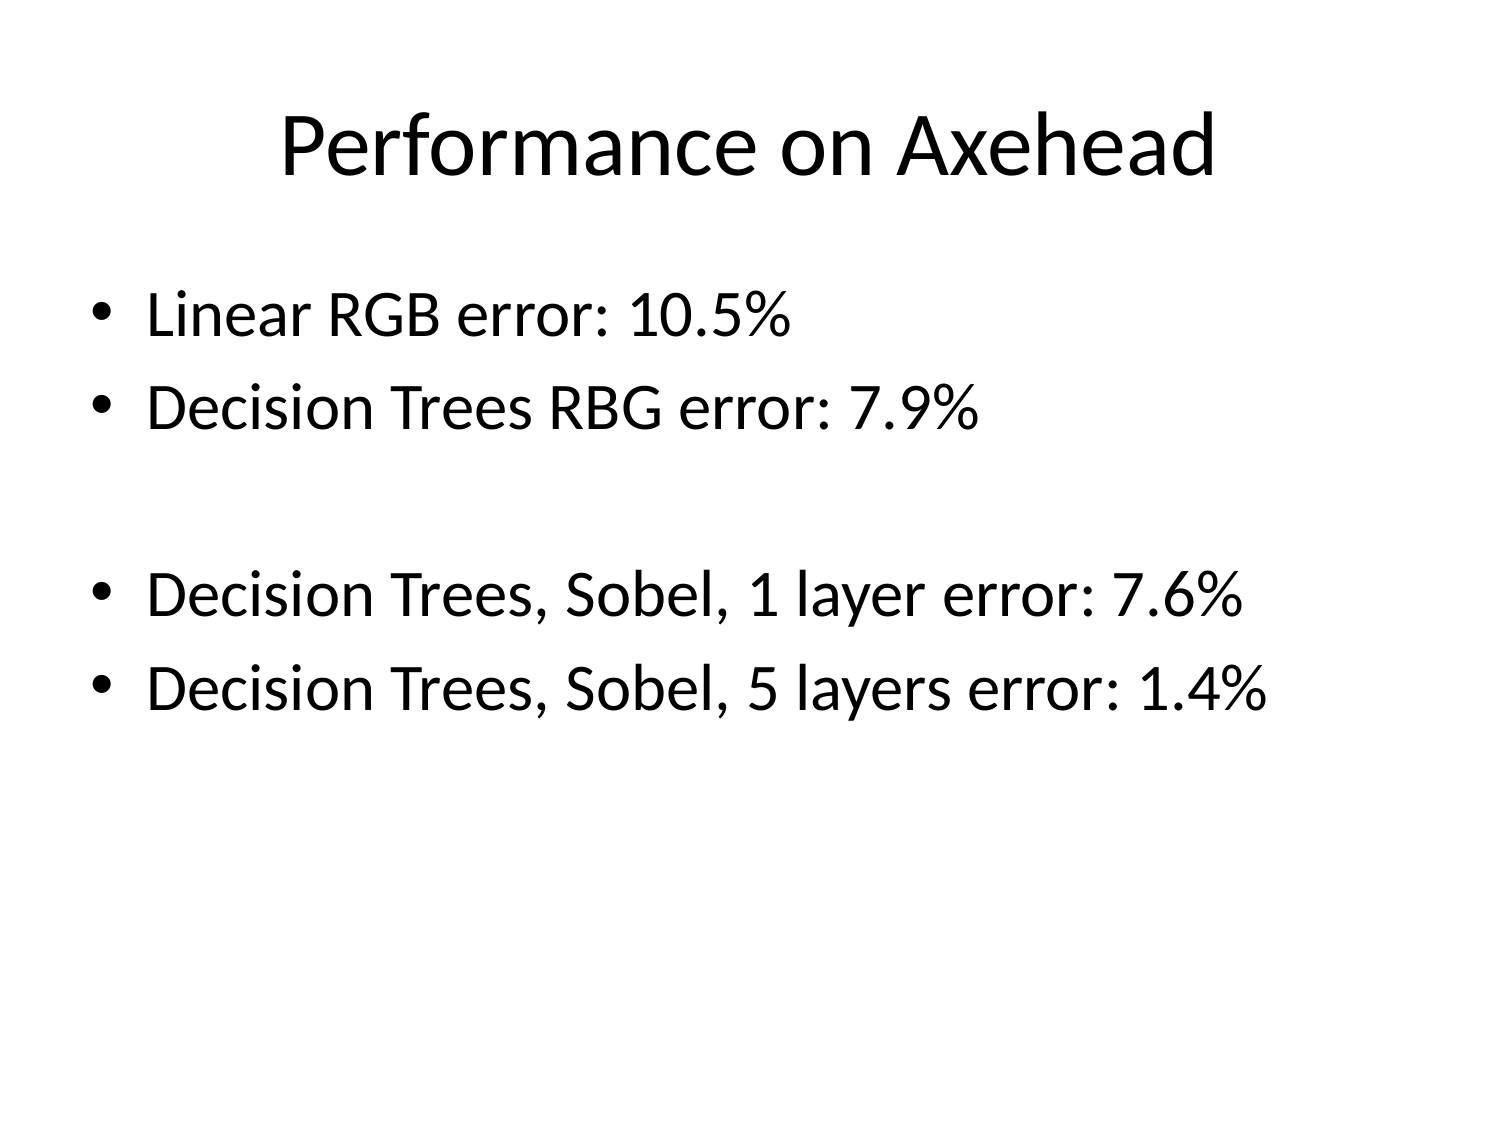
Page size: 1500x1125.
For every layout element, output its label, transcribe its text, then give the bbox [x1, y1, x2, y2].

list Linear RGB error: 10.5% Decision Trees RBG error: 7.9% Decision Trees, Sobel, 1 layer error: 7.6% Decision Trees, Sobel, 5 layers error: 1.4% [75, 262, 1425, 1005]
title Performance on Axehead [75, 45, 1425, 233]
